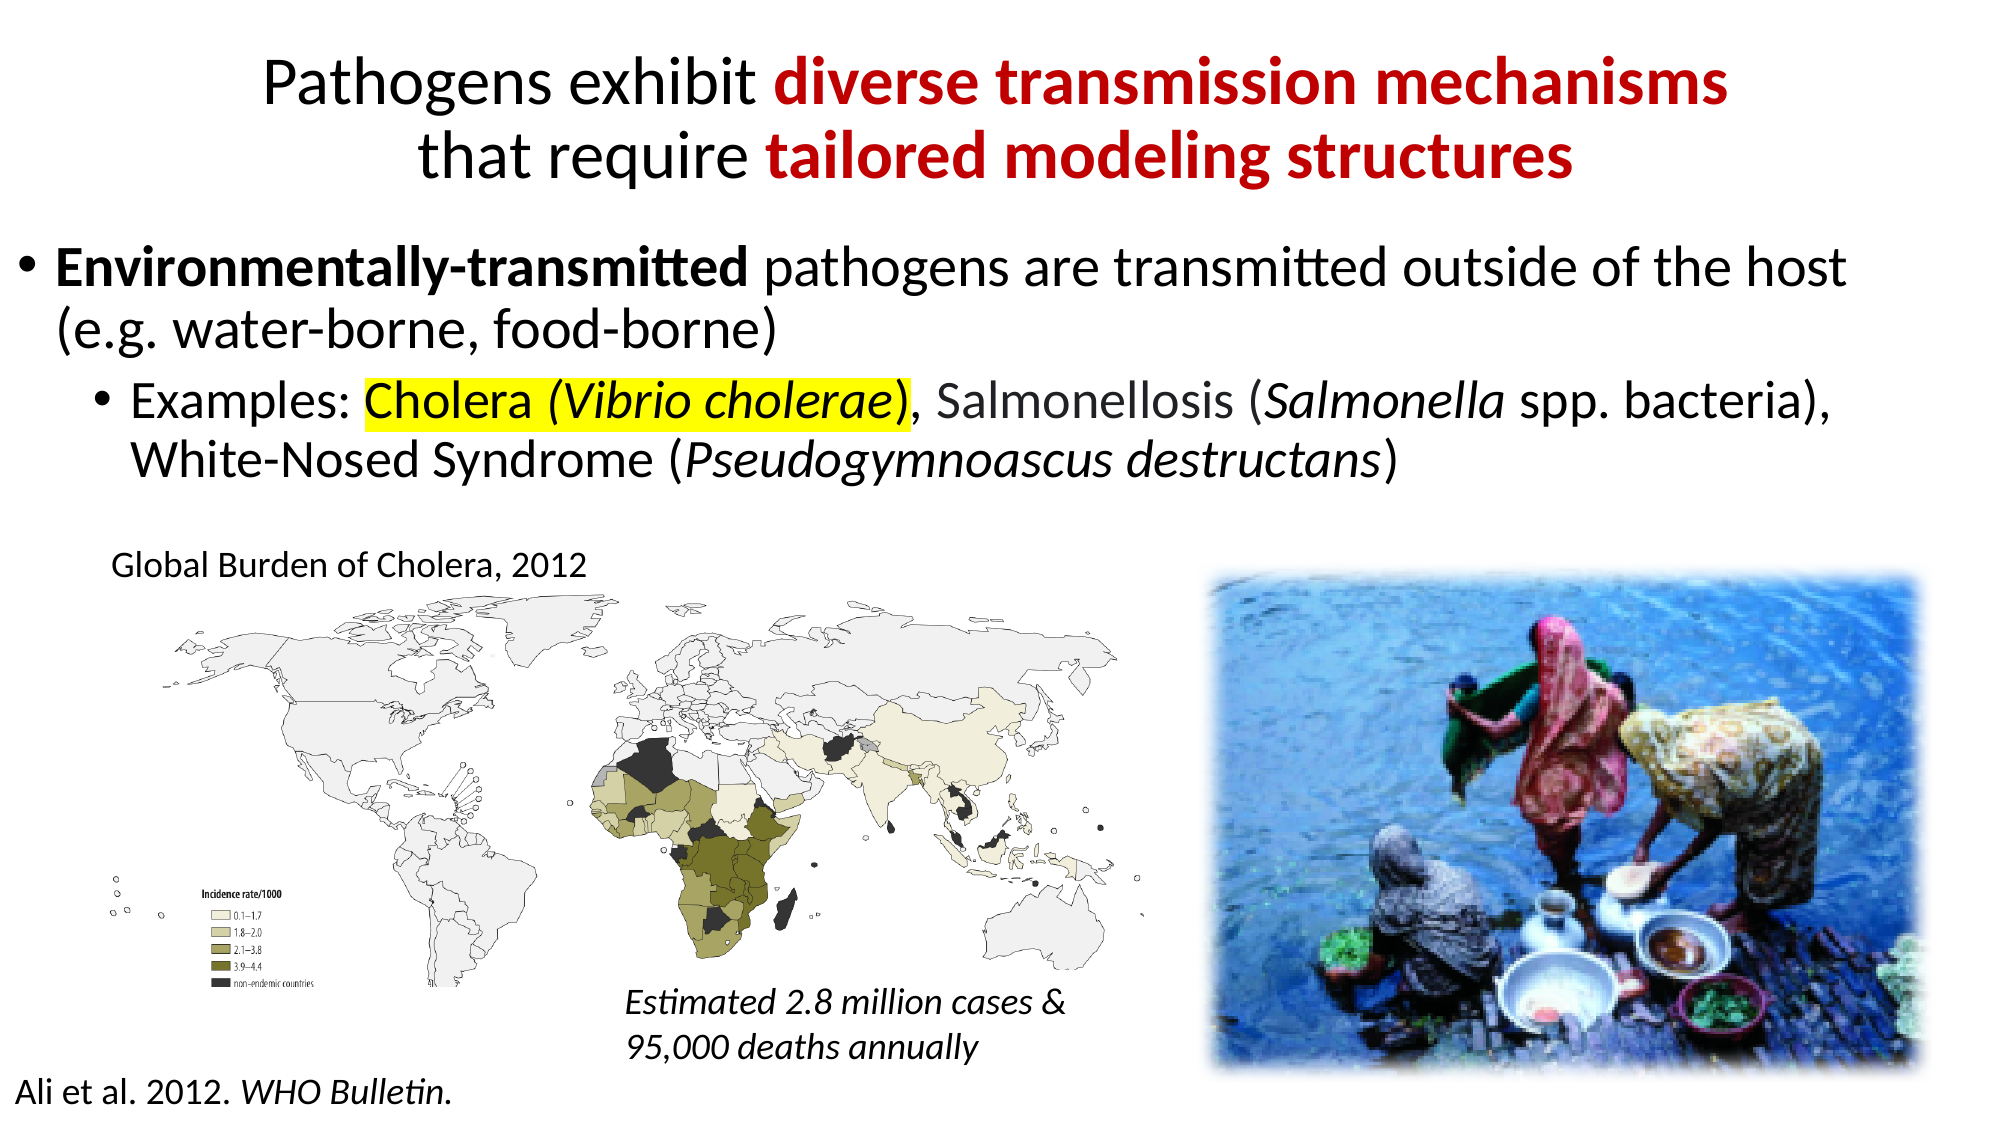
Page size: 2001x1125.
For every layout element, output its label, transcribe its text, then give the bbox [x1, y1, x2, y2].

picture [96, 561, 1156, 1001]
text_box Ali et al. 2012. WHO Bulletin. [0, 1059, 664, 1120]
picture [1197, 561, 1933, 1083]
text_box Pathogens exhibit diverse transmission mechanisms that require tailored modeling structures [232, 10, 1761, 229]
text_box Global Burden of Cholera, 2012 [96, 532, 760, 561]
list Environmentally-transmitted pathogens are transmitted outside of the host (e.g. water-borne, food-borne) Examples: Cholera (Vibrio cholerae), Salmonellosis (Salmonella spp. bacteria), White-Nosed Syndrome (Pseudogymnoascus destructans) [2, 228, 1933, 1125]
text_box Estimated 2.8 million cases & 95,000 deaths annually [609, 969, 1169, 1075]
